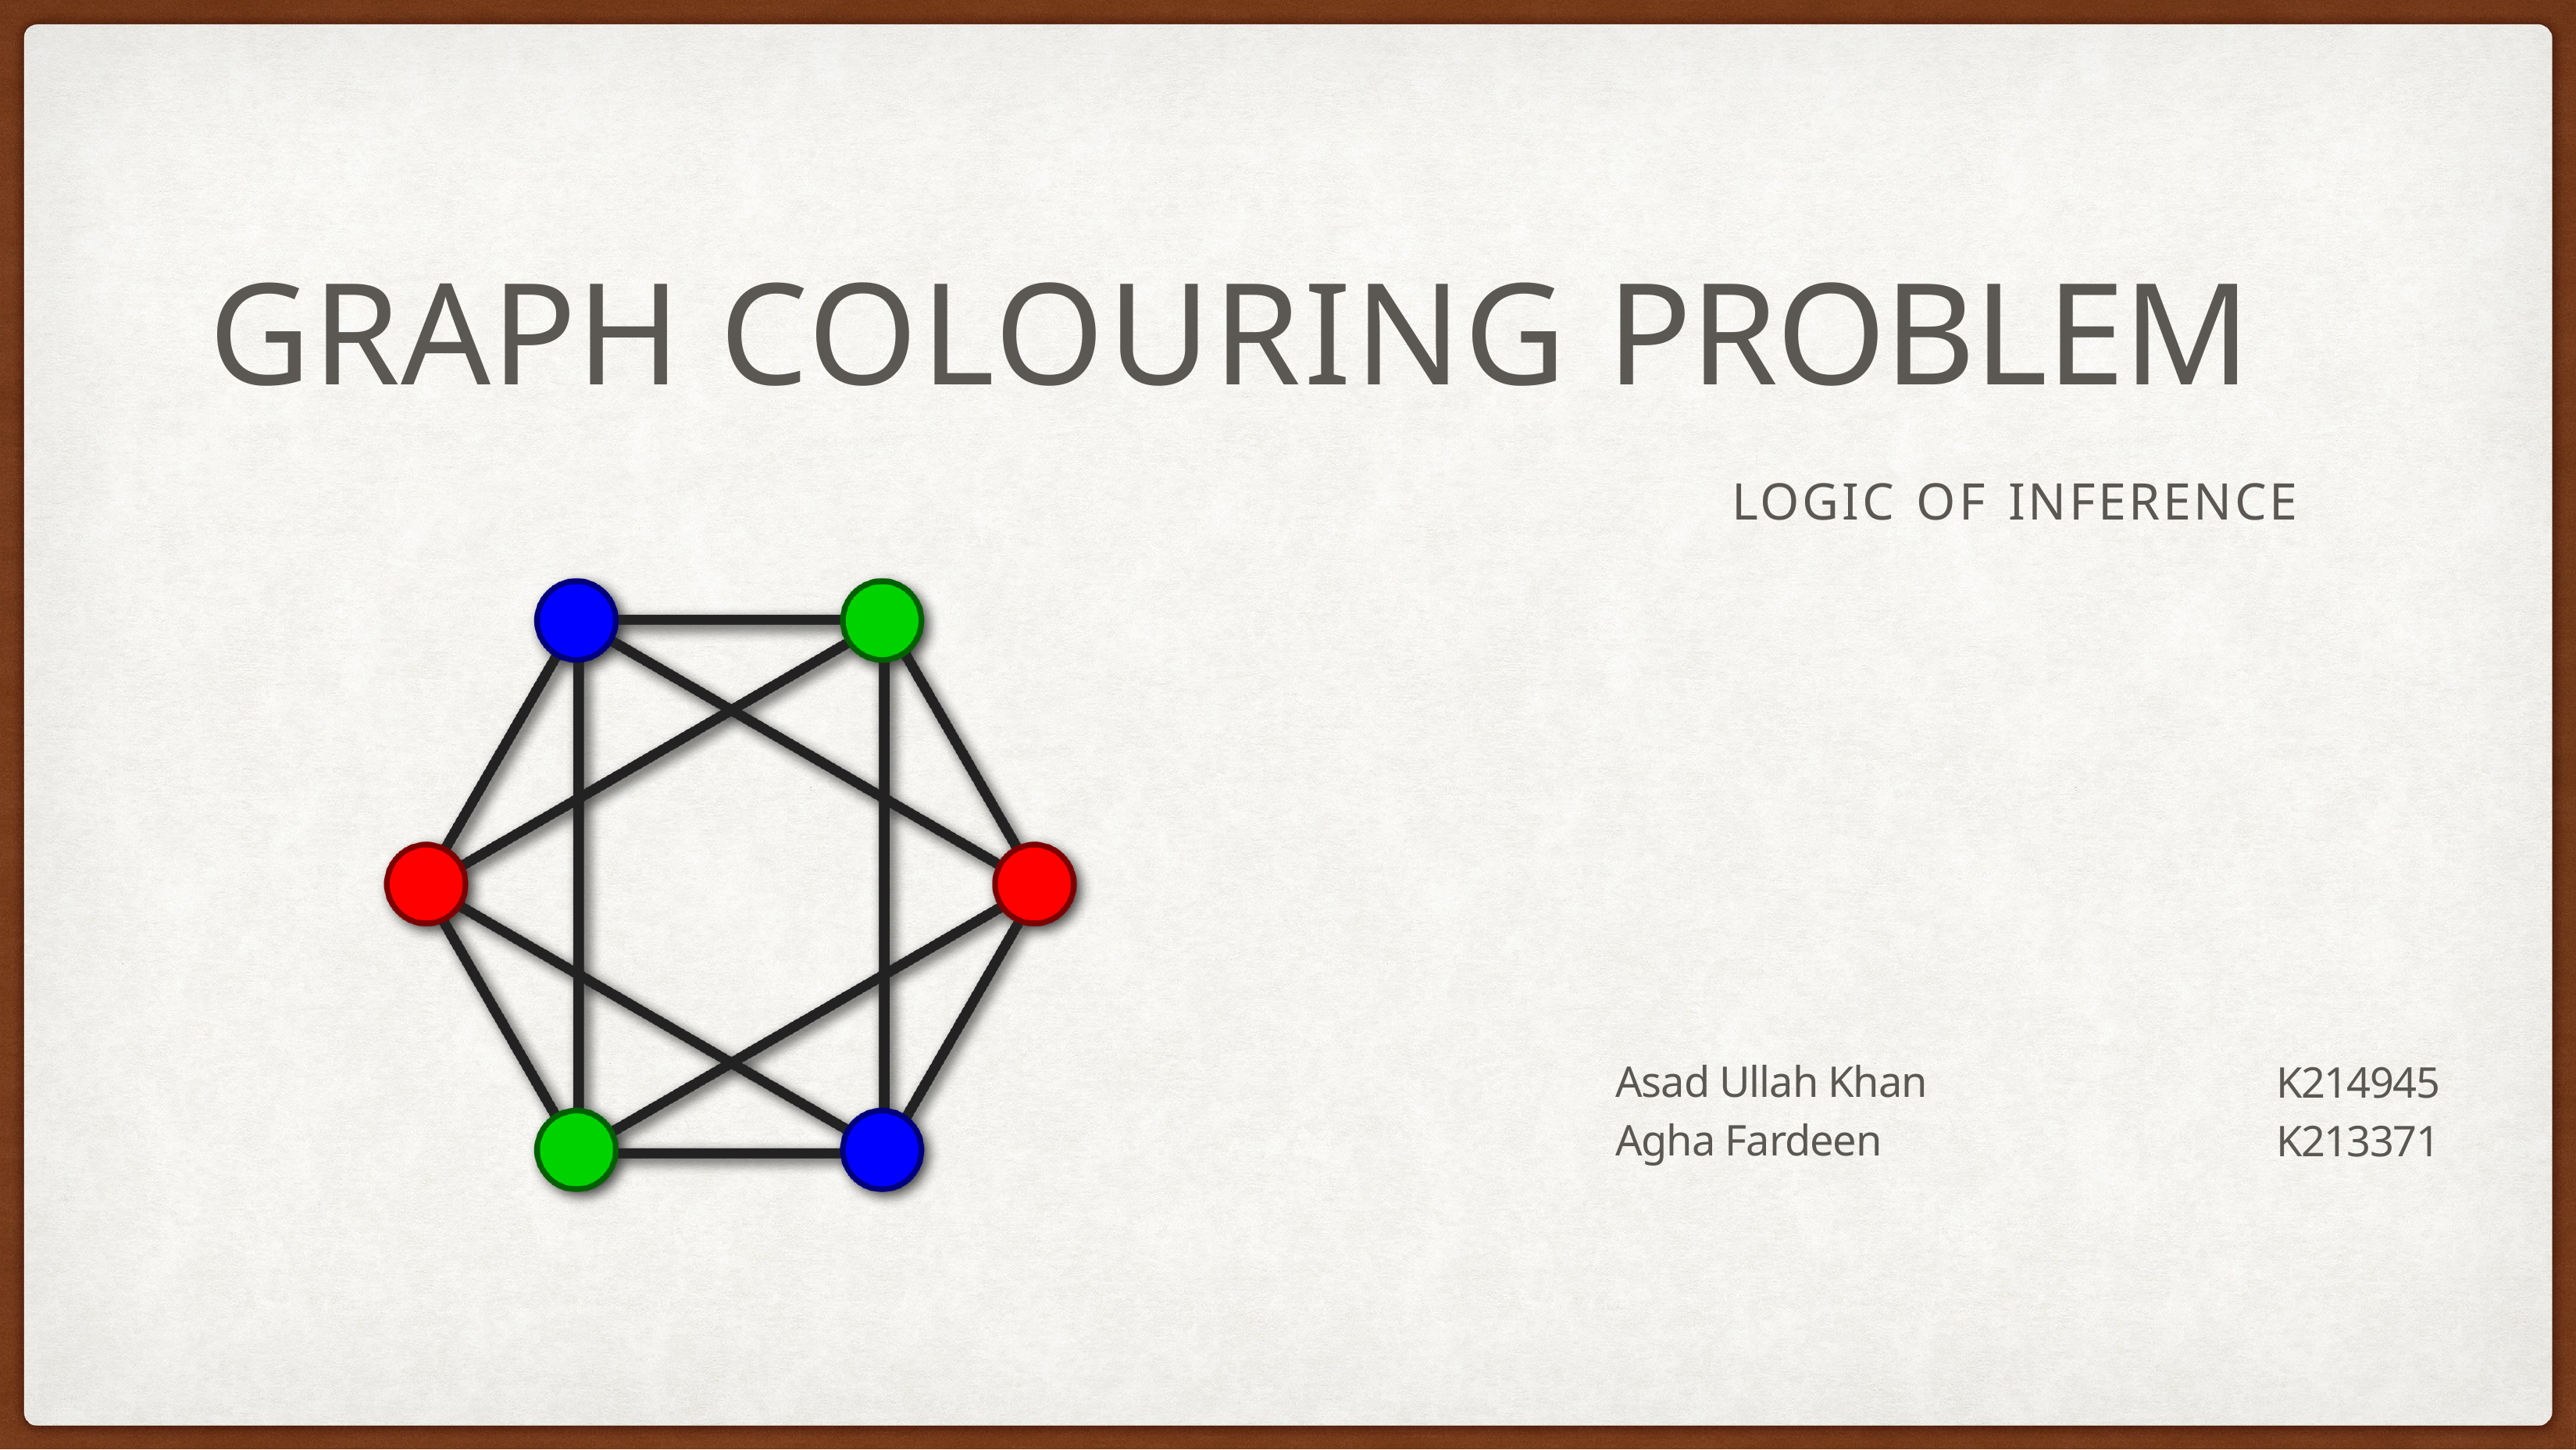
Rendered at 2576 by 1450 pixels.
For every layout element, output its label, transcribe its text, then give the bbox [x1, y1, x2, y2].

table_header K214945 K213371 [2050, 1052, 2445, 1223]
picture [0, 0, 2576, 1449]
text_box LOGIC OF INFERENCE [1730, 466, 2356, 530]
title GRAPH COLOURING PROBLEM [207, 242, 2372, 487]
table_header Asad Ullah Khan Agha Fardeen [1610, 1052, 2050, 1223]
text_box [351, 544, 1122, 1232]
